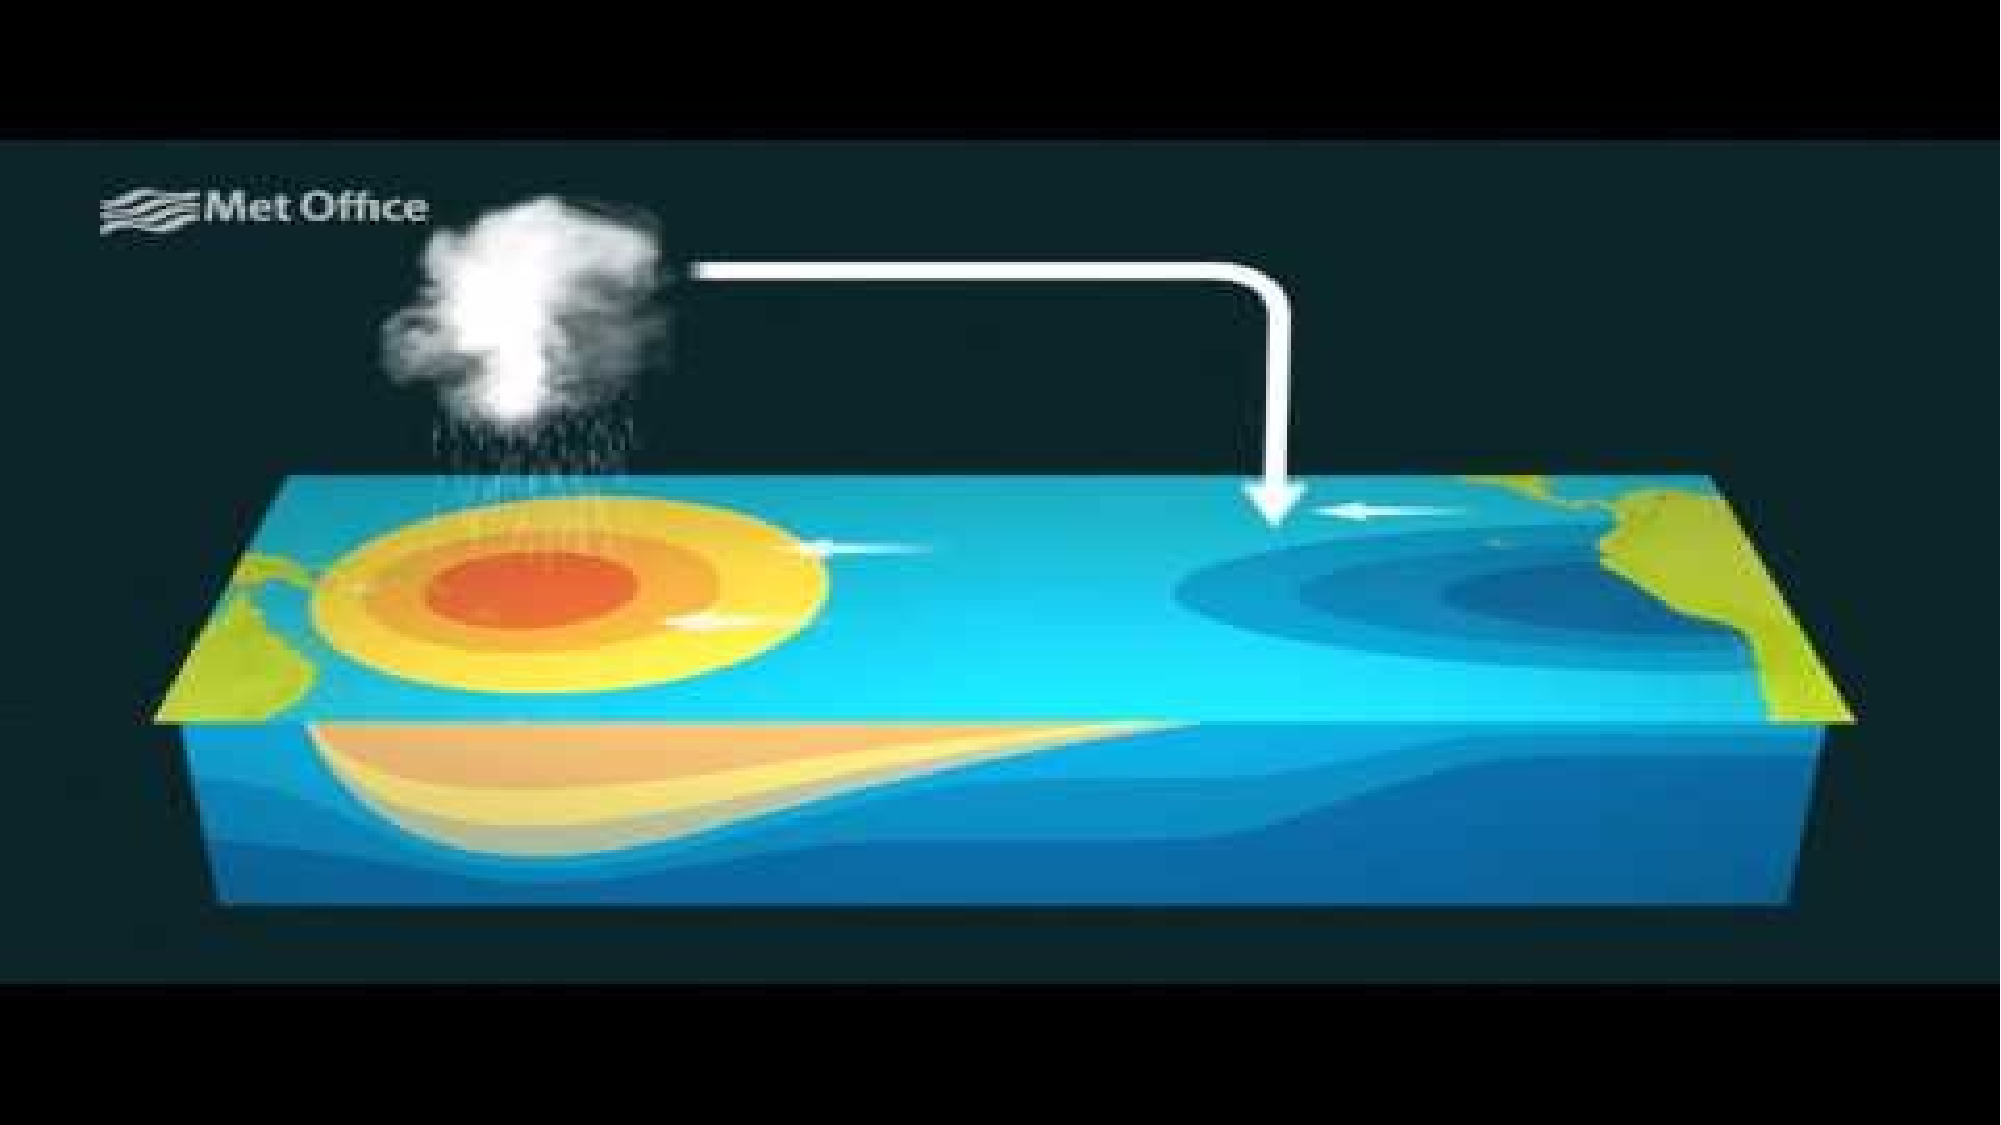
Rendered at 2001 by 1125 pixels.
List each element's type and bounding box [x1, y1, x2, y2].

text_box [0, 0, 2000, 1125]
